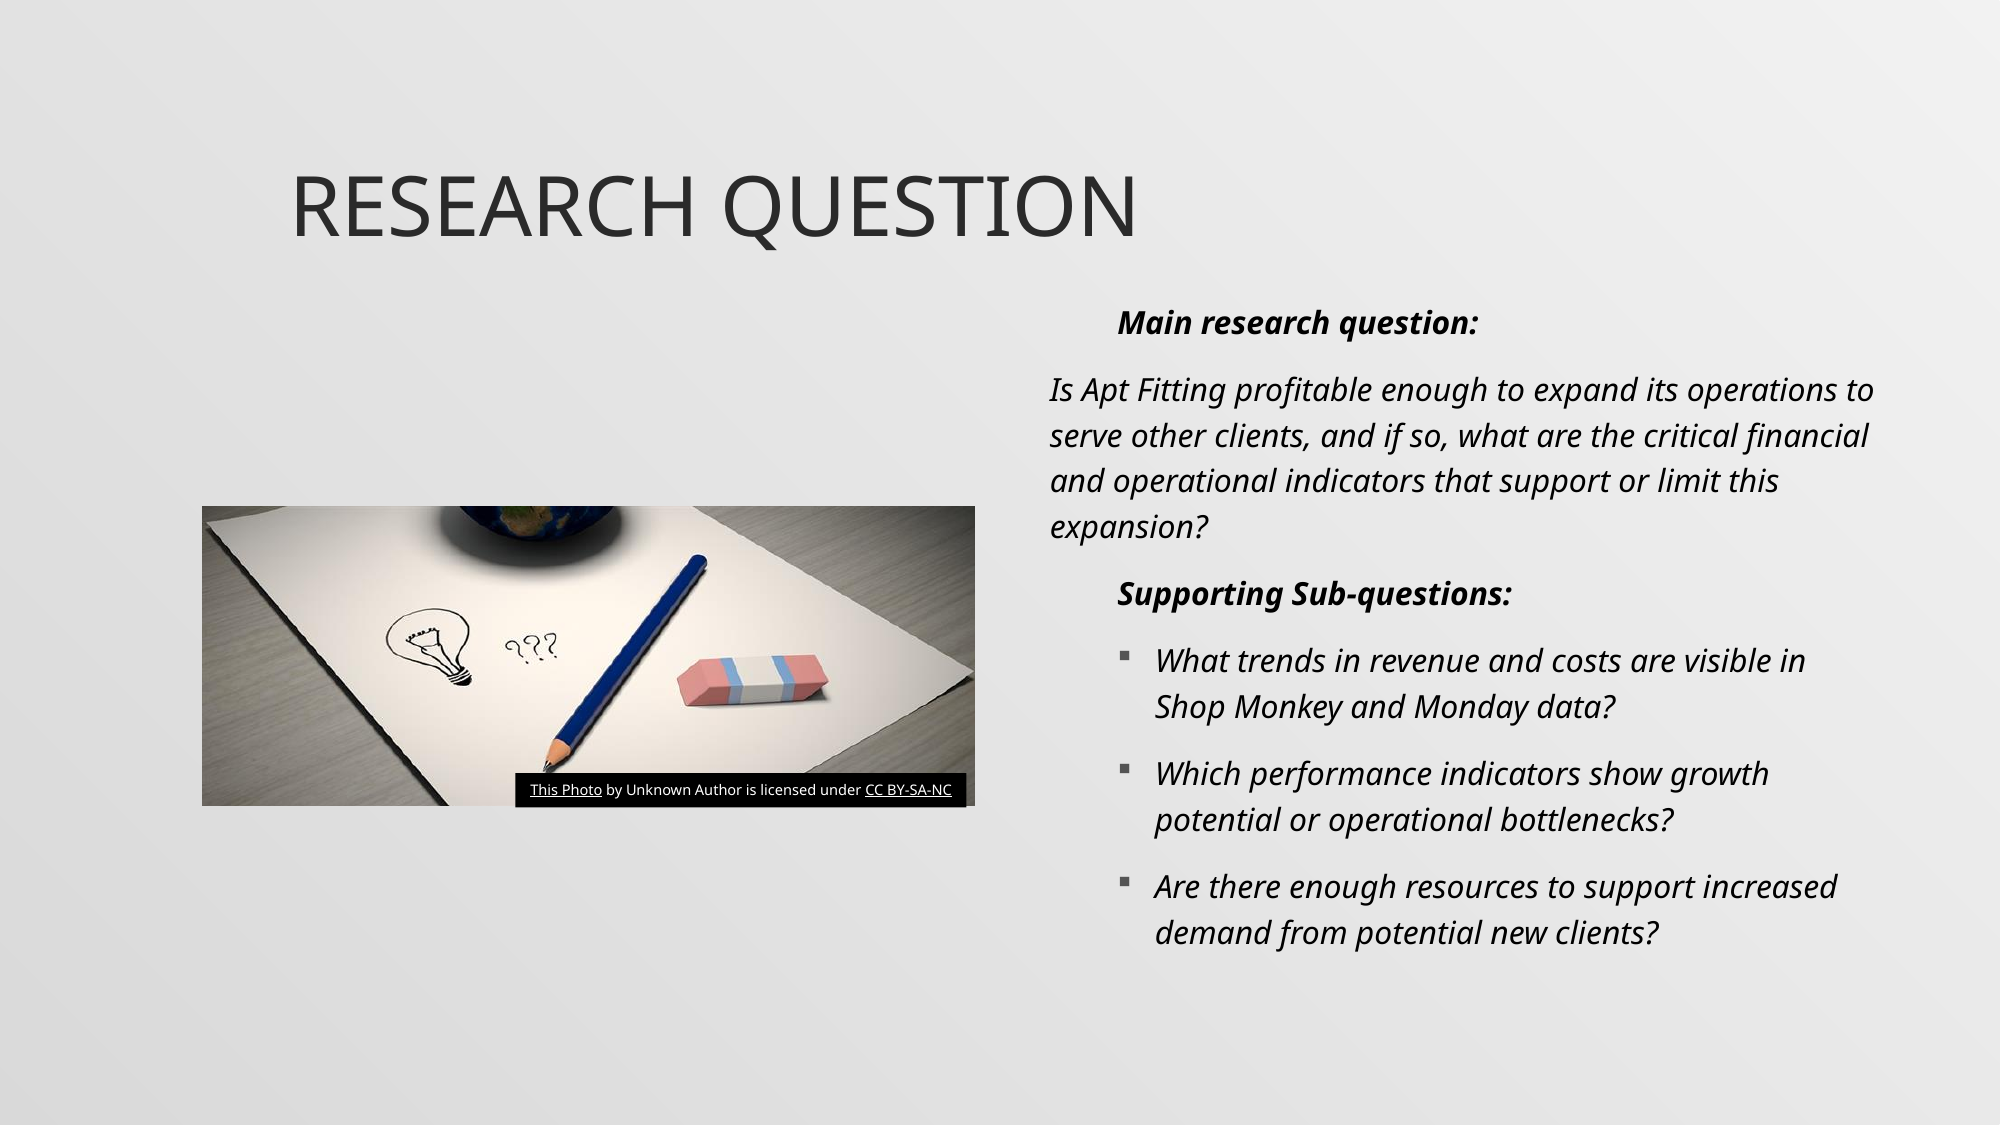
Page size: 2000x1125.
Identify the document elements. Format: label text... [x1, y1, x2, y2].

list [202, 506, 975, 806]
list Main research question: Is Apt Fitting profitable enough to expand its operations to serve other clients, and if so, what are the critical financial and operational indicators that support or limit this expansion? Supporting Sub-questions: What trends in revenue and costs are visible in Shop Monkey and Monday data? Which performance indicators show growth potential or operational bottlenecks? Are there enough resources to support increased demand from potential new clients? [1027, 287, 1900, 963]
title Research Question [199, 45, 1800, 263]
